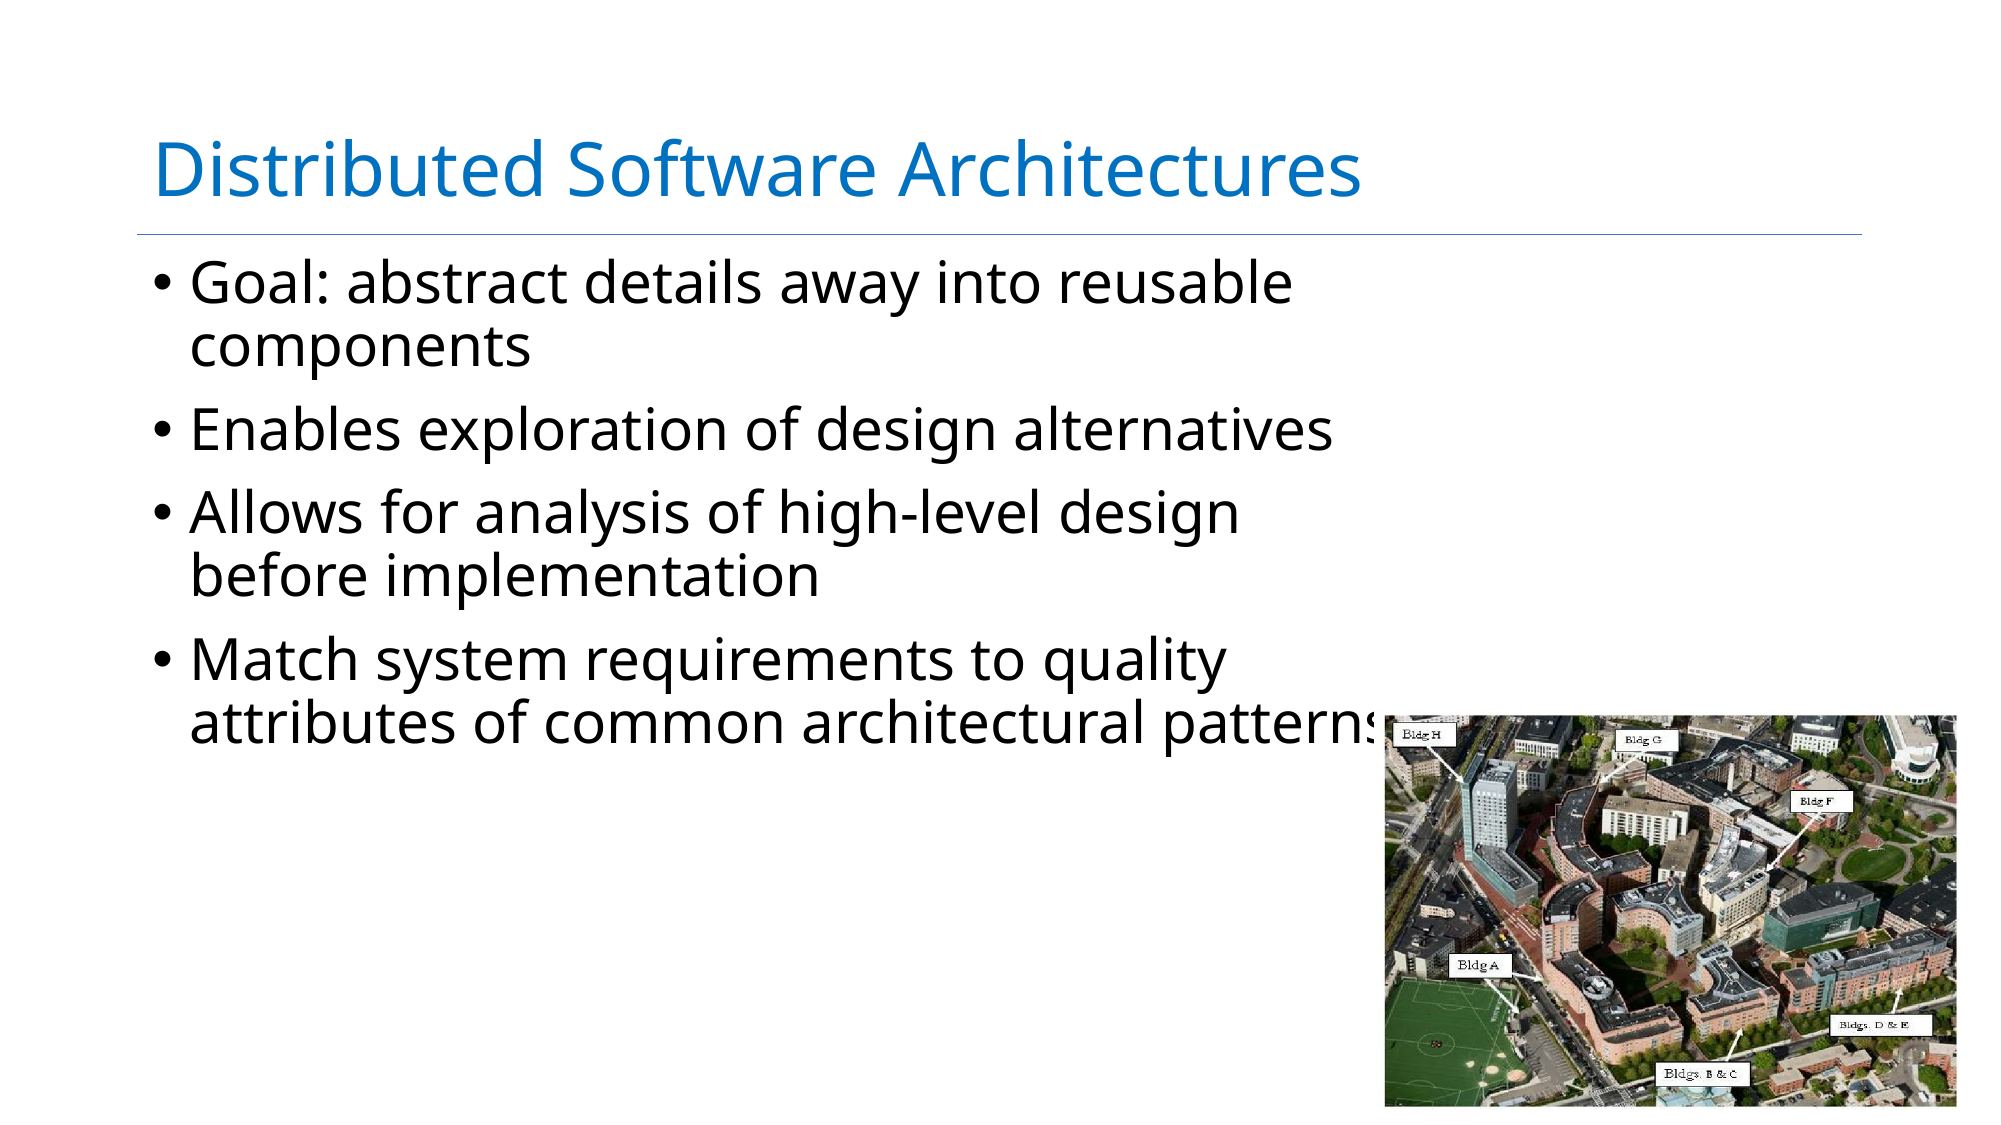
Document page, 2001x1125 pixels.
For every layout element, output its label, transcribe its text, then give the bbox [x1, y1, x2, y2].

title Distributed Software Architectures [137, 3, 1863, 221]
picture [1374, 708, 1959, 1111]
list Goal: abstract details away into reusable components Enables exploration of design alternatives Allows for analysis of high-level design before implementation Match system requirements to quality attributes of common architectural patterns [137, 246, 1432, 960]
